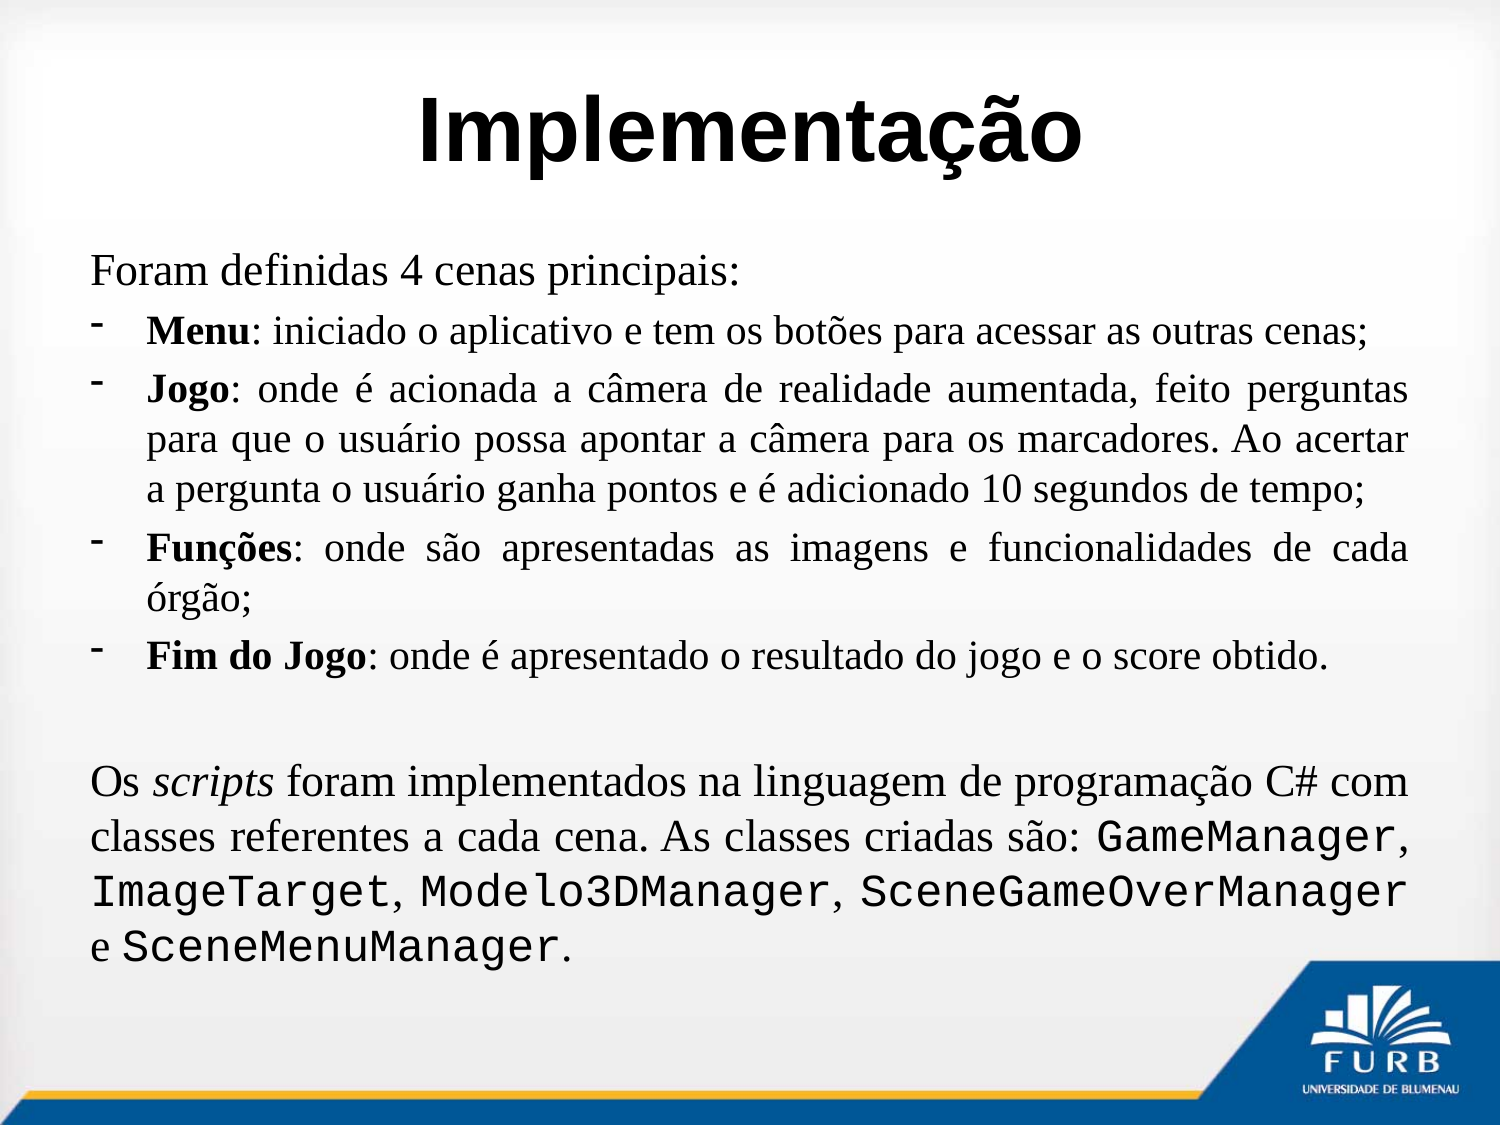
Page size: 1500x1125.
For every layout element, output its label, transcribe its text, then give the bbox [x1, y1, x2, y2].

title Implementação [76, 30, 1427, 219]
list Foram definidas 4 cenas principais: Menu: iniciado o aplicativo e tem os botões para acessar as outras cenas; Jogo: onde é acionada a câmera de realidade aumentada, feito perguntas para que o usuário possa apontar a câmera para os marcadores. Ao acertar a pergunta o usuário ganha pontos e é adicionado 10 segundos de tempo; Funções: onde são apresentadas as imagens e funcionalidades de cada órgão; Fim do Jogo: onde é apresentado o resultado do jogo e o score obtido. Os scripts foram implementados na linguagem de programação C# com classes referentes a cada cena. As classes criadas são: GameManager, ImageTarget, Modelo3DManager, SceneGameOverManager e SceneMenuManager. [74, 231, 1426, 1000]
picture [0, 0, 1500, 1125]
